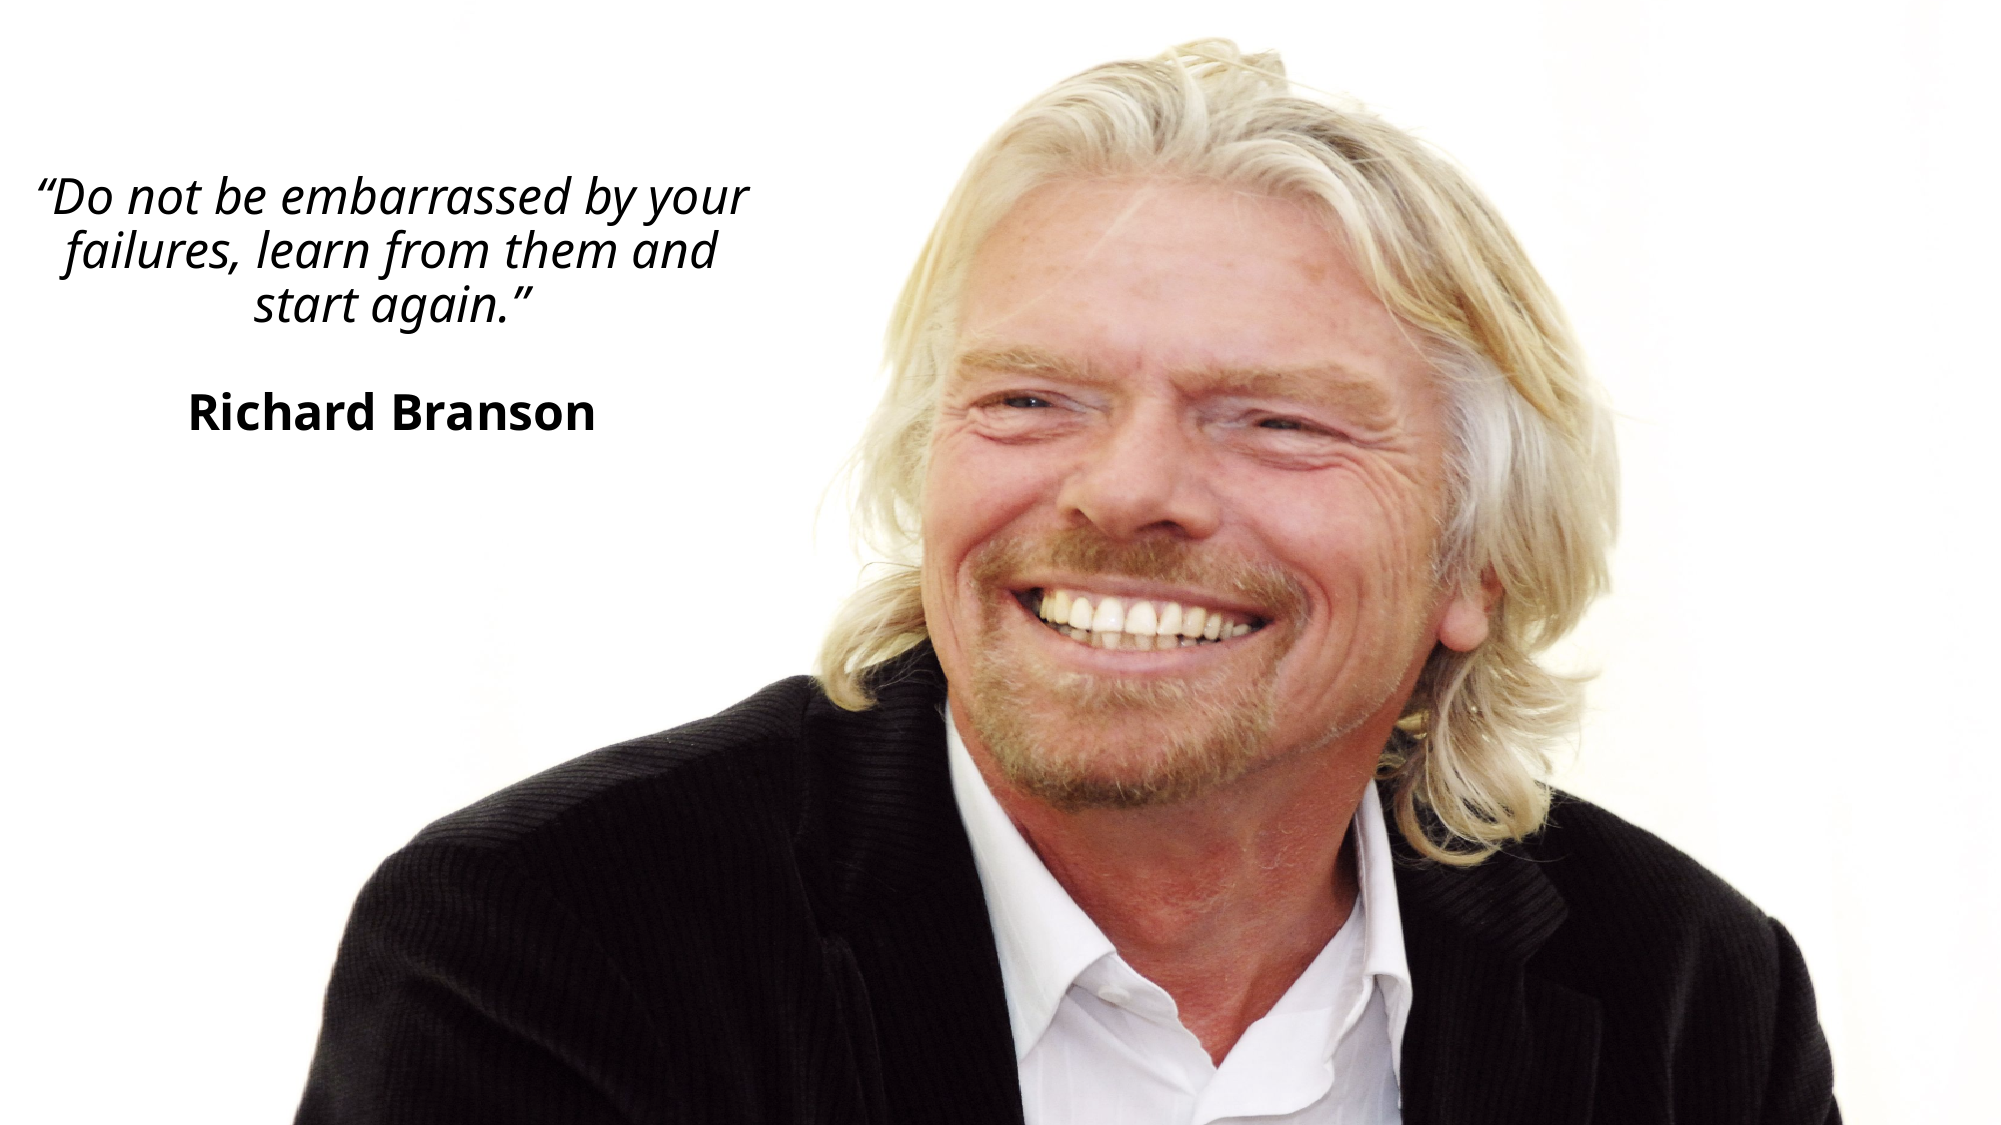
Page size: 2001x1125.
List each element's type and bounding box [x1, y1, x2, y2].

list [0, 0, 2000, 1125]
